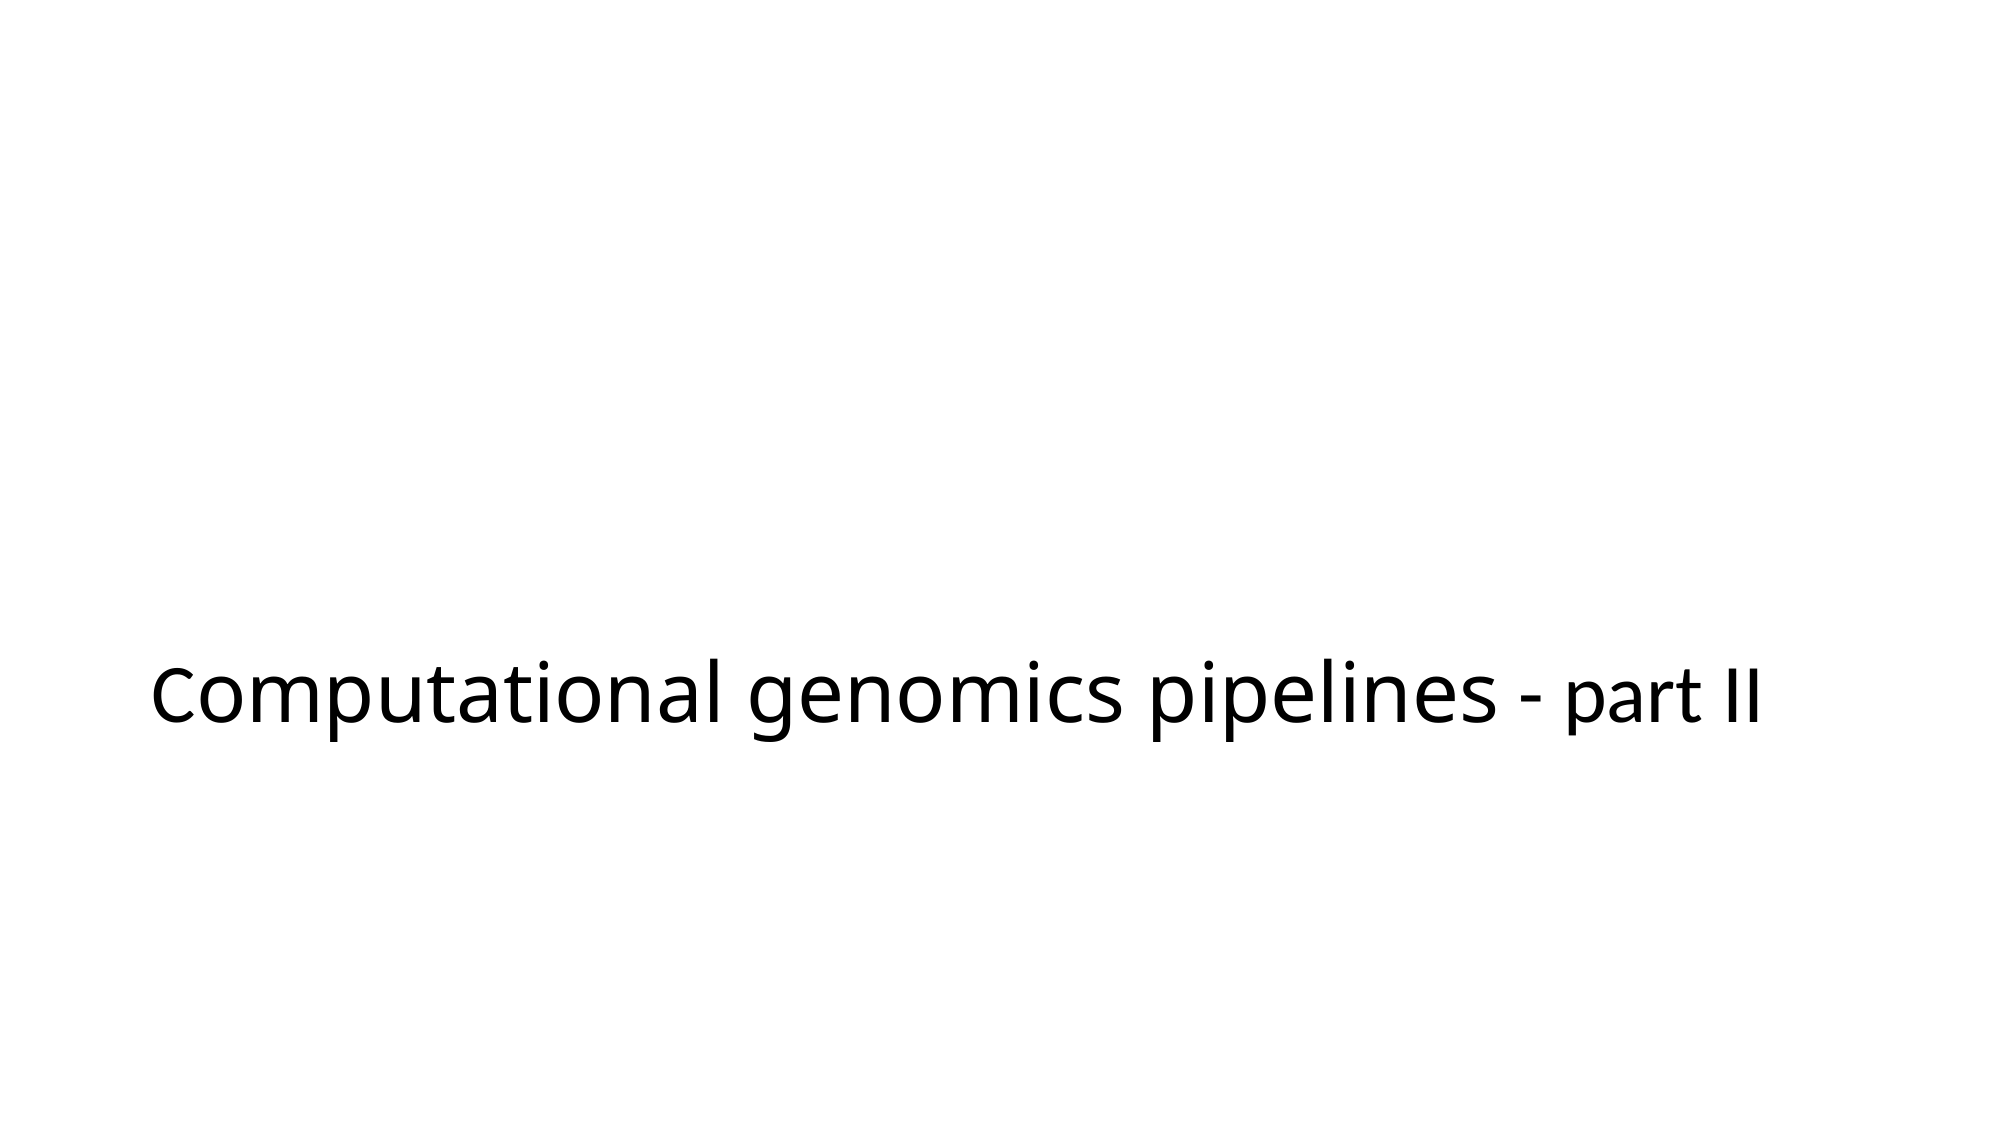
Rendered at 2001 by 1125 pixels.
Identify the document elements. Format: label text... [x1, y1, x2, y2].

title Computational genomics pipelines - part II [136, 615, 1800, 749]
